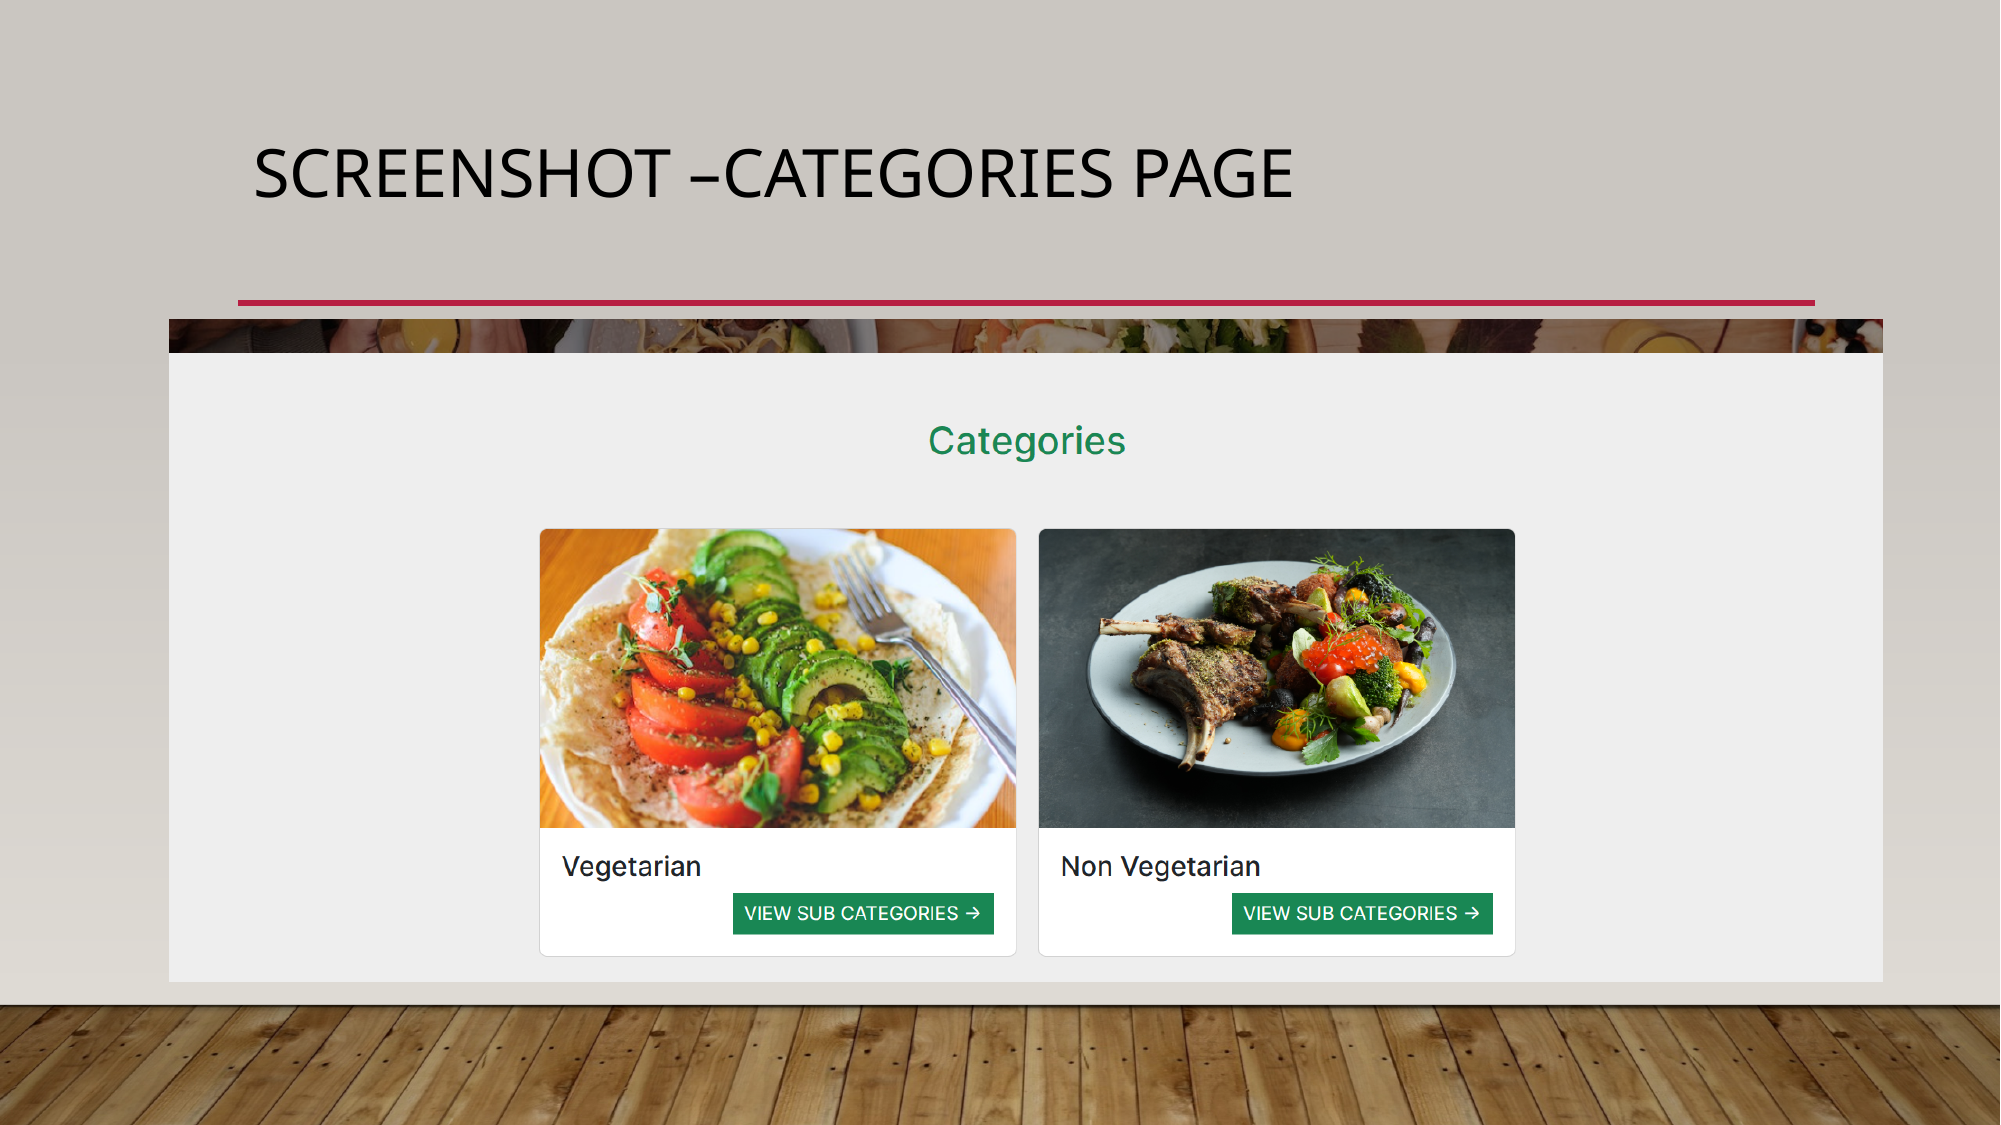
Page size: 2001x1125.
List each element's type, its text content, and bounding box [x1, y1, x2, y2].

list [168, 319, 1883, 983]
title Screenshot –Categories page [238, 131, 1814, 305]
picture [0, 1005, 2000, 1125]
